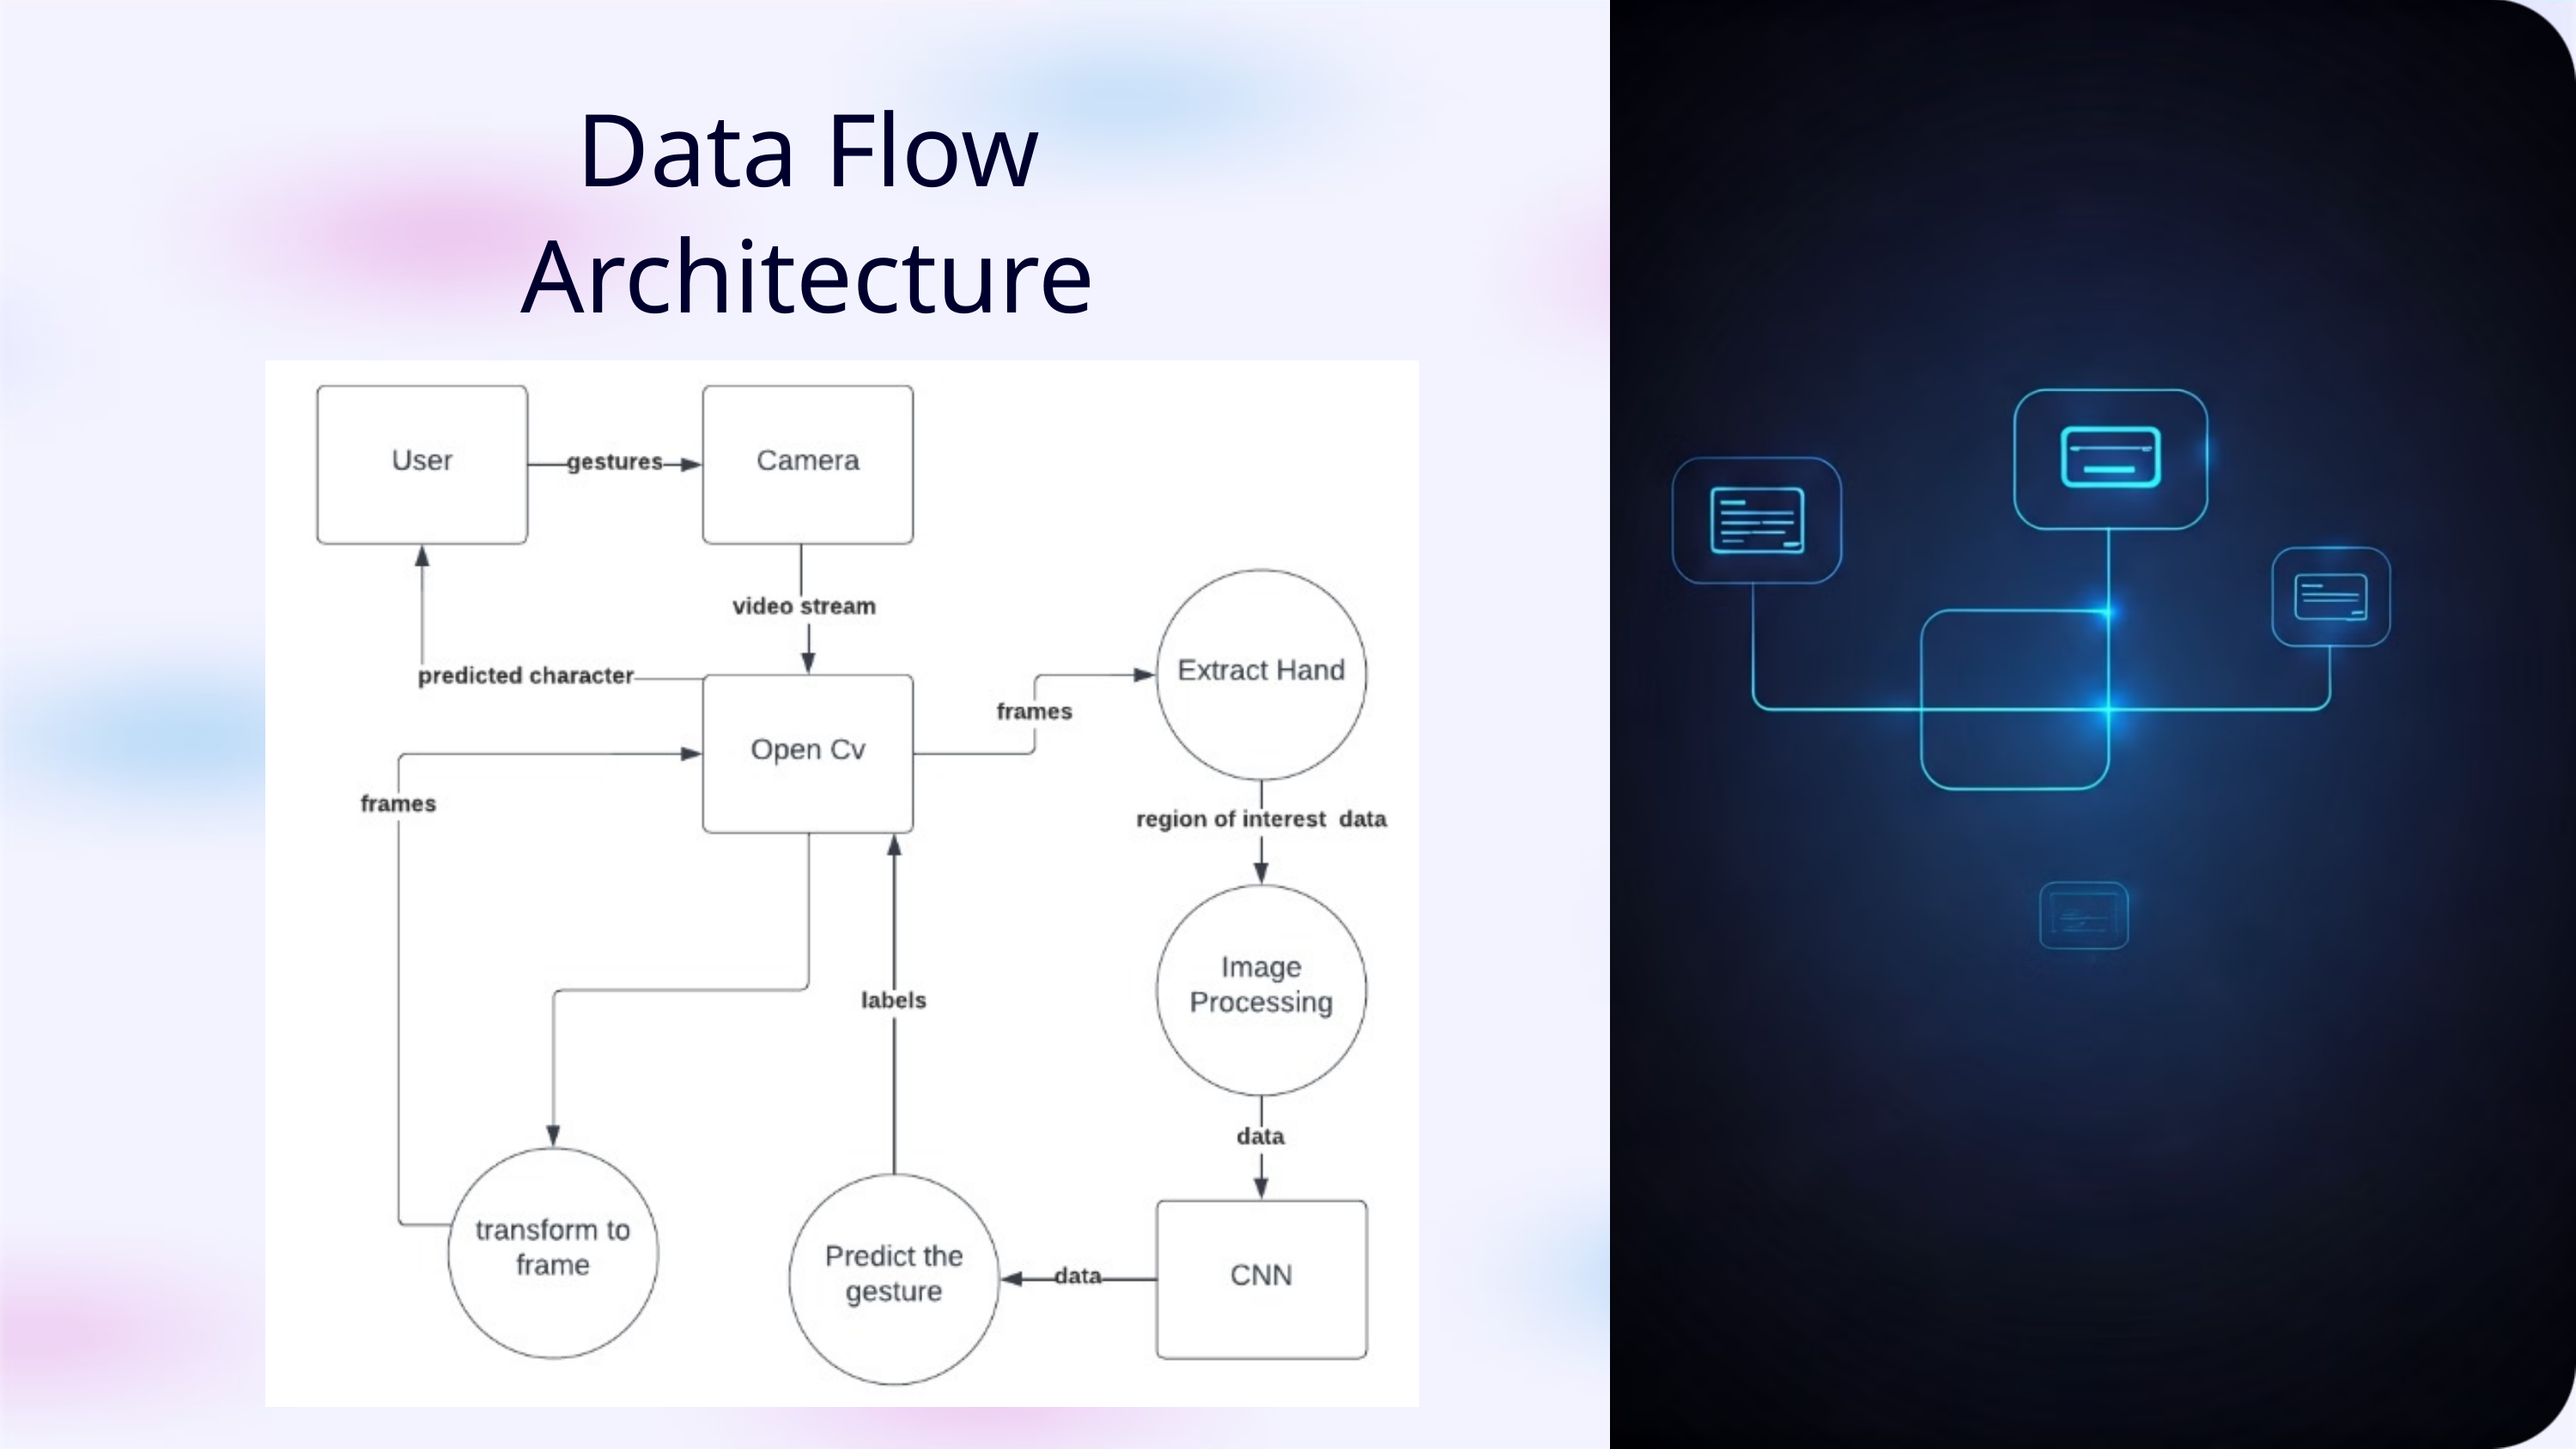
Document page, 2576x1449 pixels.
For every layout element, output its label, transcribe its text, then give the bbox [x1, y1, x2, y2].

text_box [265, 361, 1419, 1407]
text_box [0, 0, 1609, 1449]
text_box Data Flow Architecture [516, 81, 1101, 333]
text_box [1609, 0, 2576, 1449]
